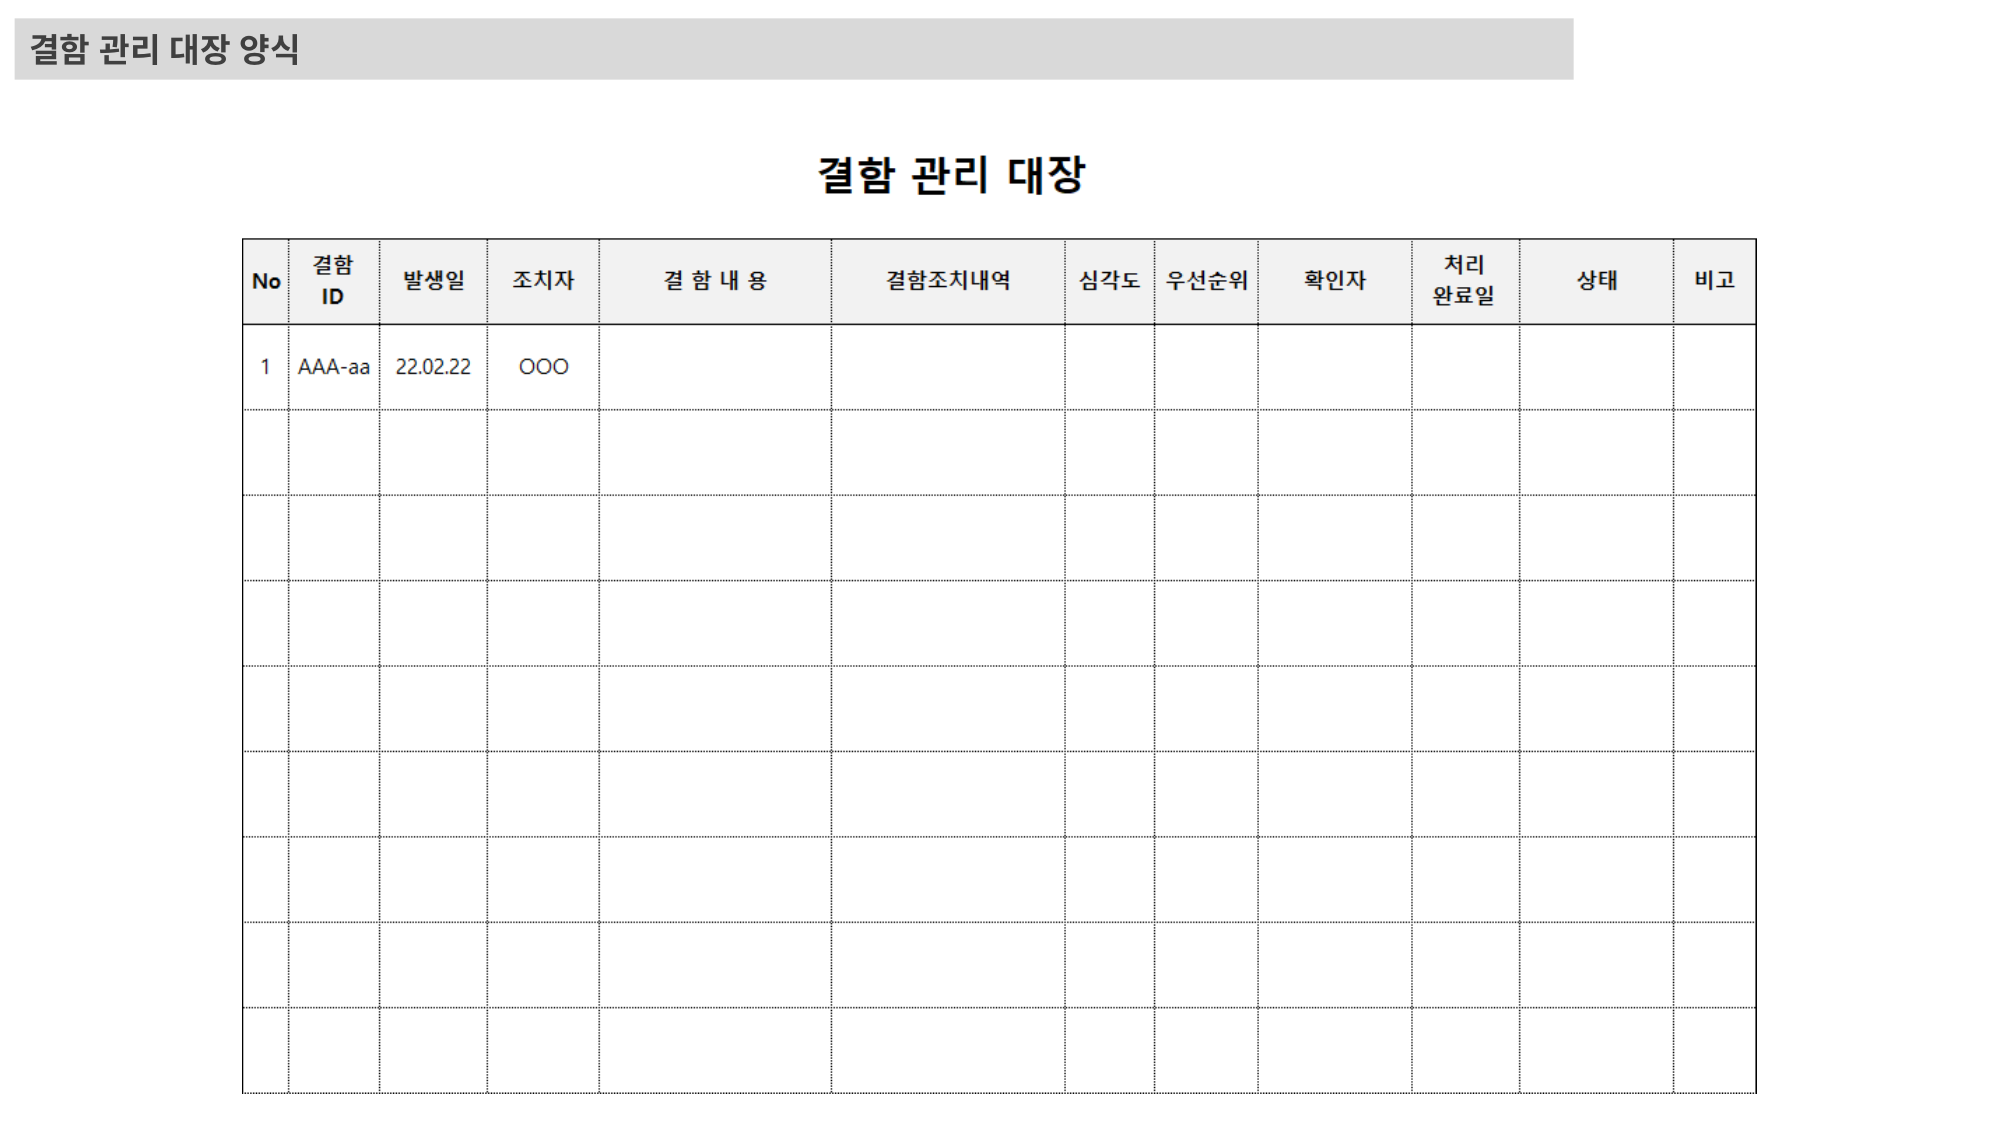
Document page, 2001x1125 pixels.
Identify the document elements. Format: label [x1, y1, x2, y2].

text_box [14, 17, 1575, 81]
picture [242, 118, 1757, 1094]
